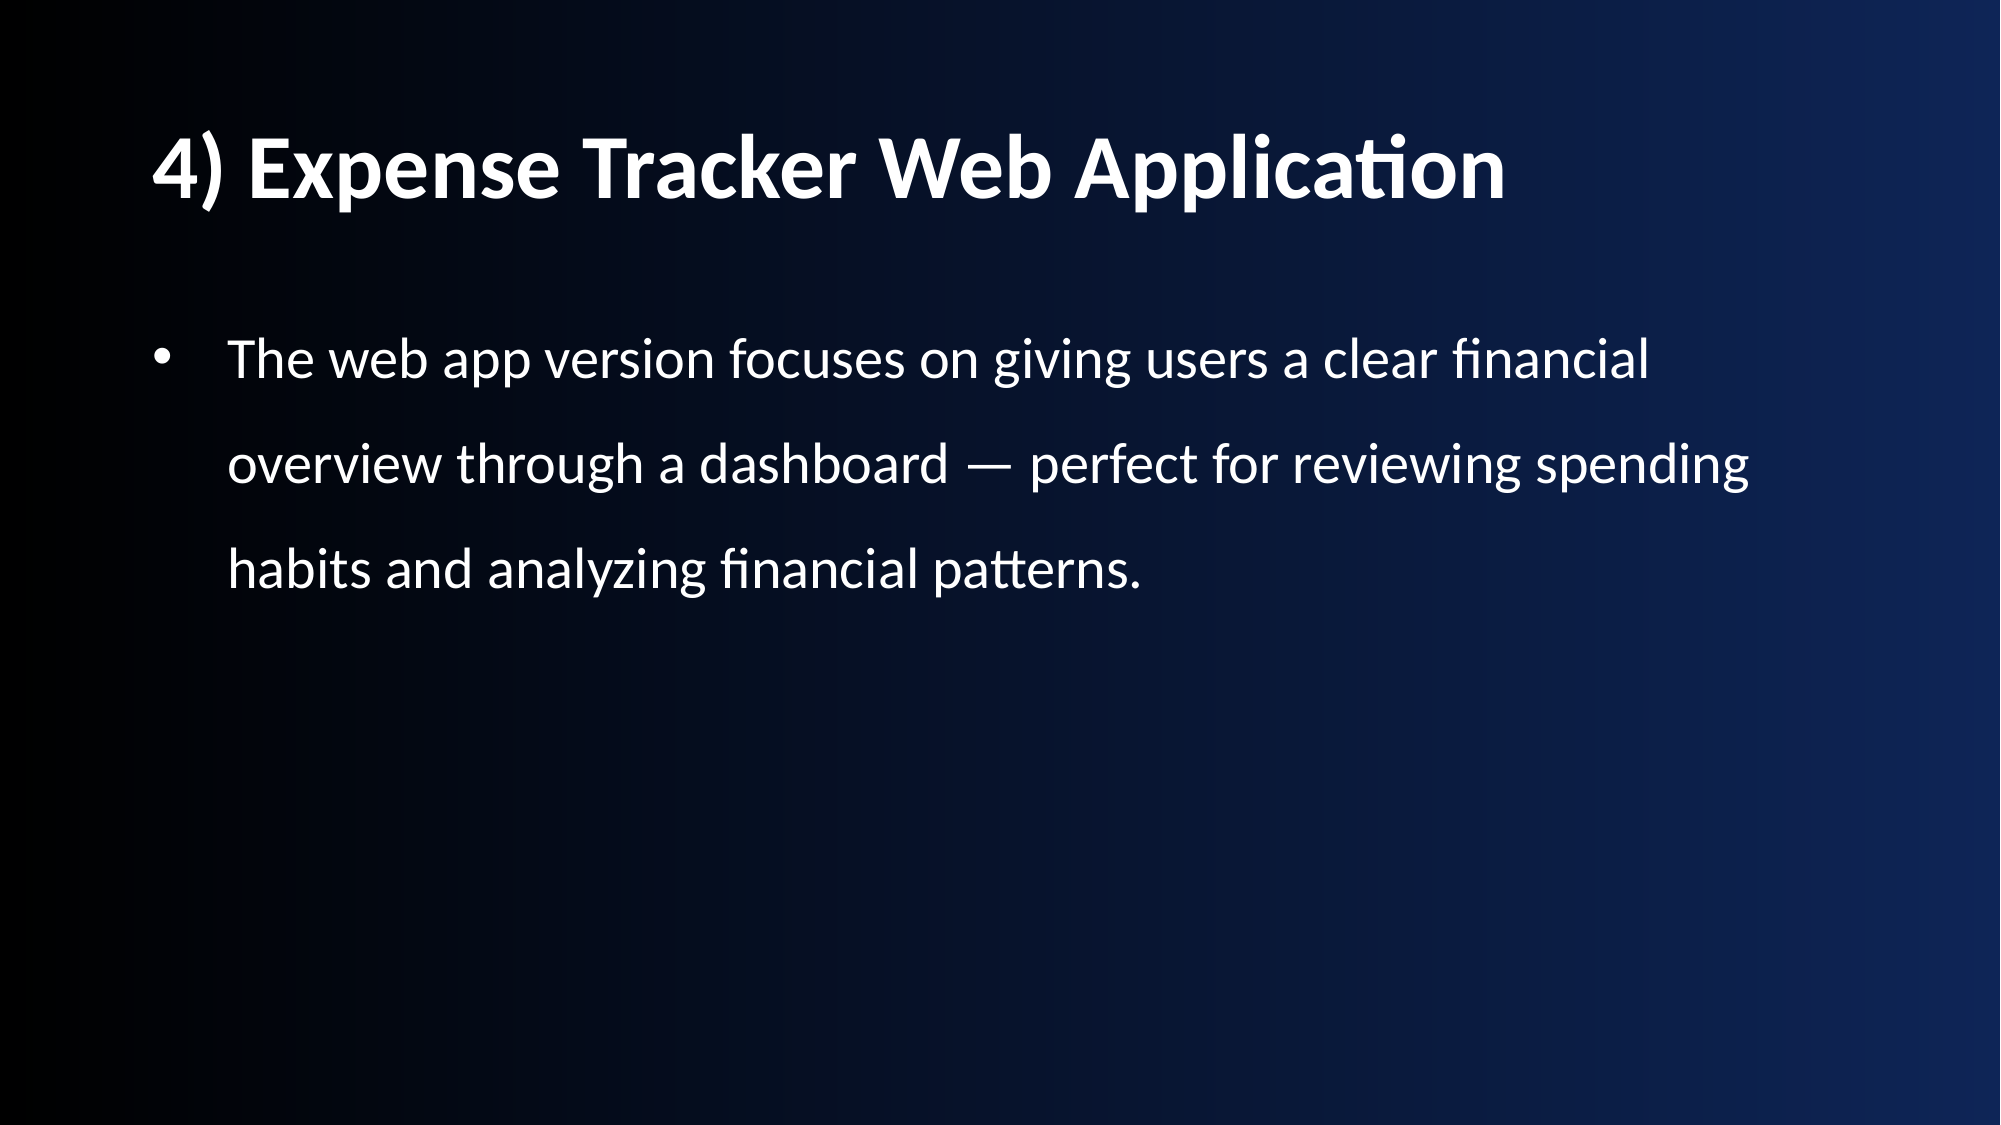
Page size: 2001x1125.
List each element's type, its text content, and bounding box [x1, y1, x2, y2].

list The web app version focuses on giving users a clear financial overview through a dashboard — perfect for reviewing spending habits and analyzing financial patterns. [137, 277, 1863, 1016]
title 4) Expense Tracker Web Application [137, 59, 1908, 278]
